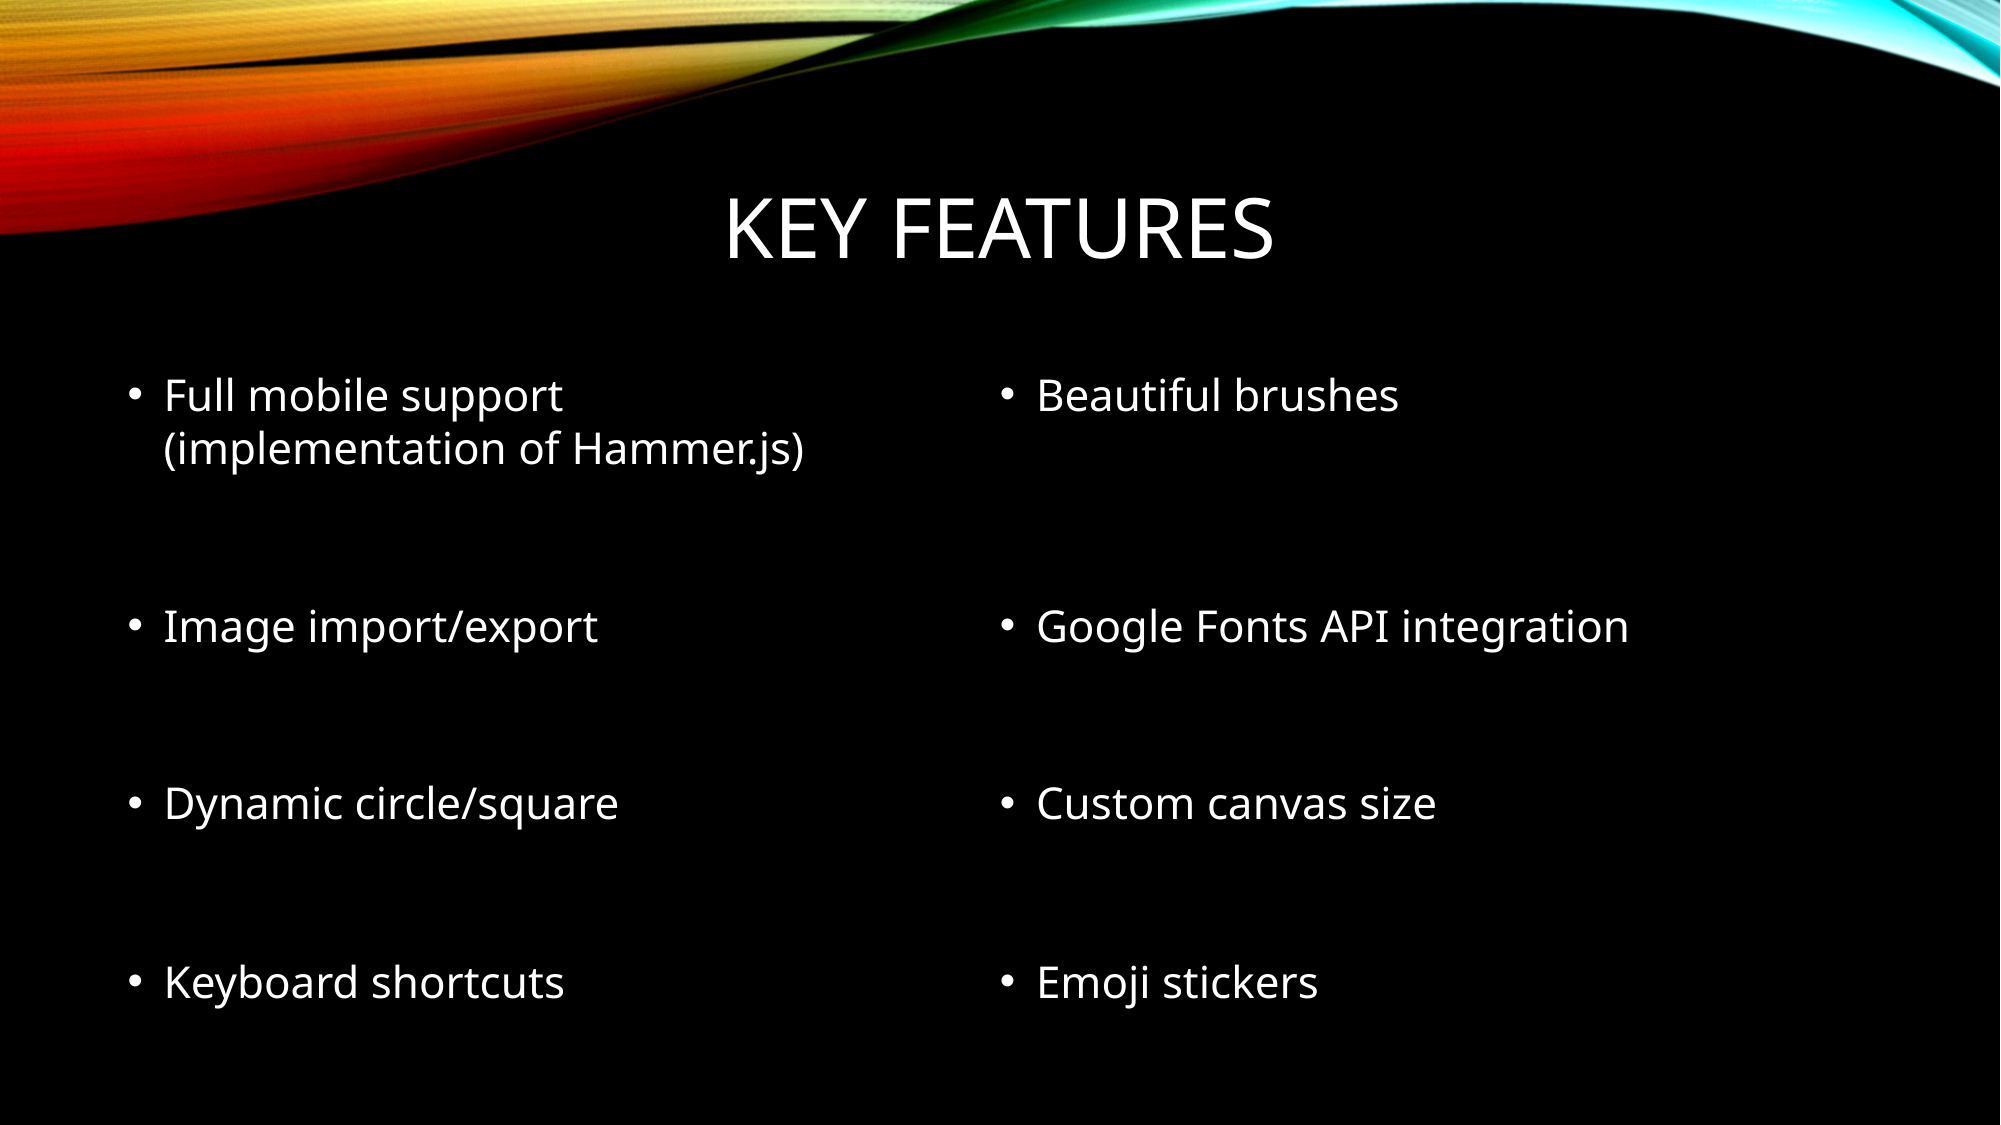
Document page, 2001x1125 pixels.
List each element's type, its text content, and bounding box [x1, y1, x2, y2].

title Key Features [112, 125, 1888, 338]
list Full mobile support (implementation of Hammer.js) Image import/export Dynamic circle/square Keyboard shortcuts Beautiful brushes Google Fonts API integration Custom canvas size Emoji stickers [112, 360, 1888, 1021]
picture [0, 0, 2000, 237]
